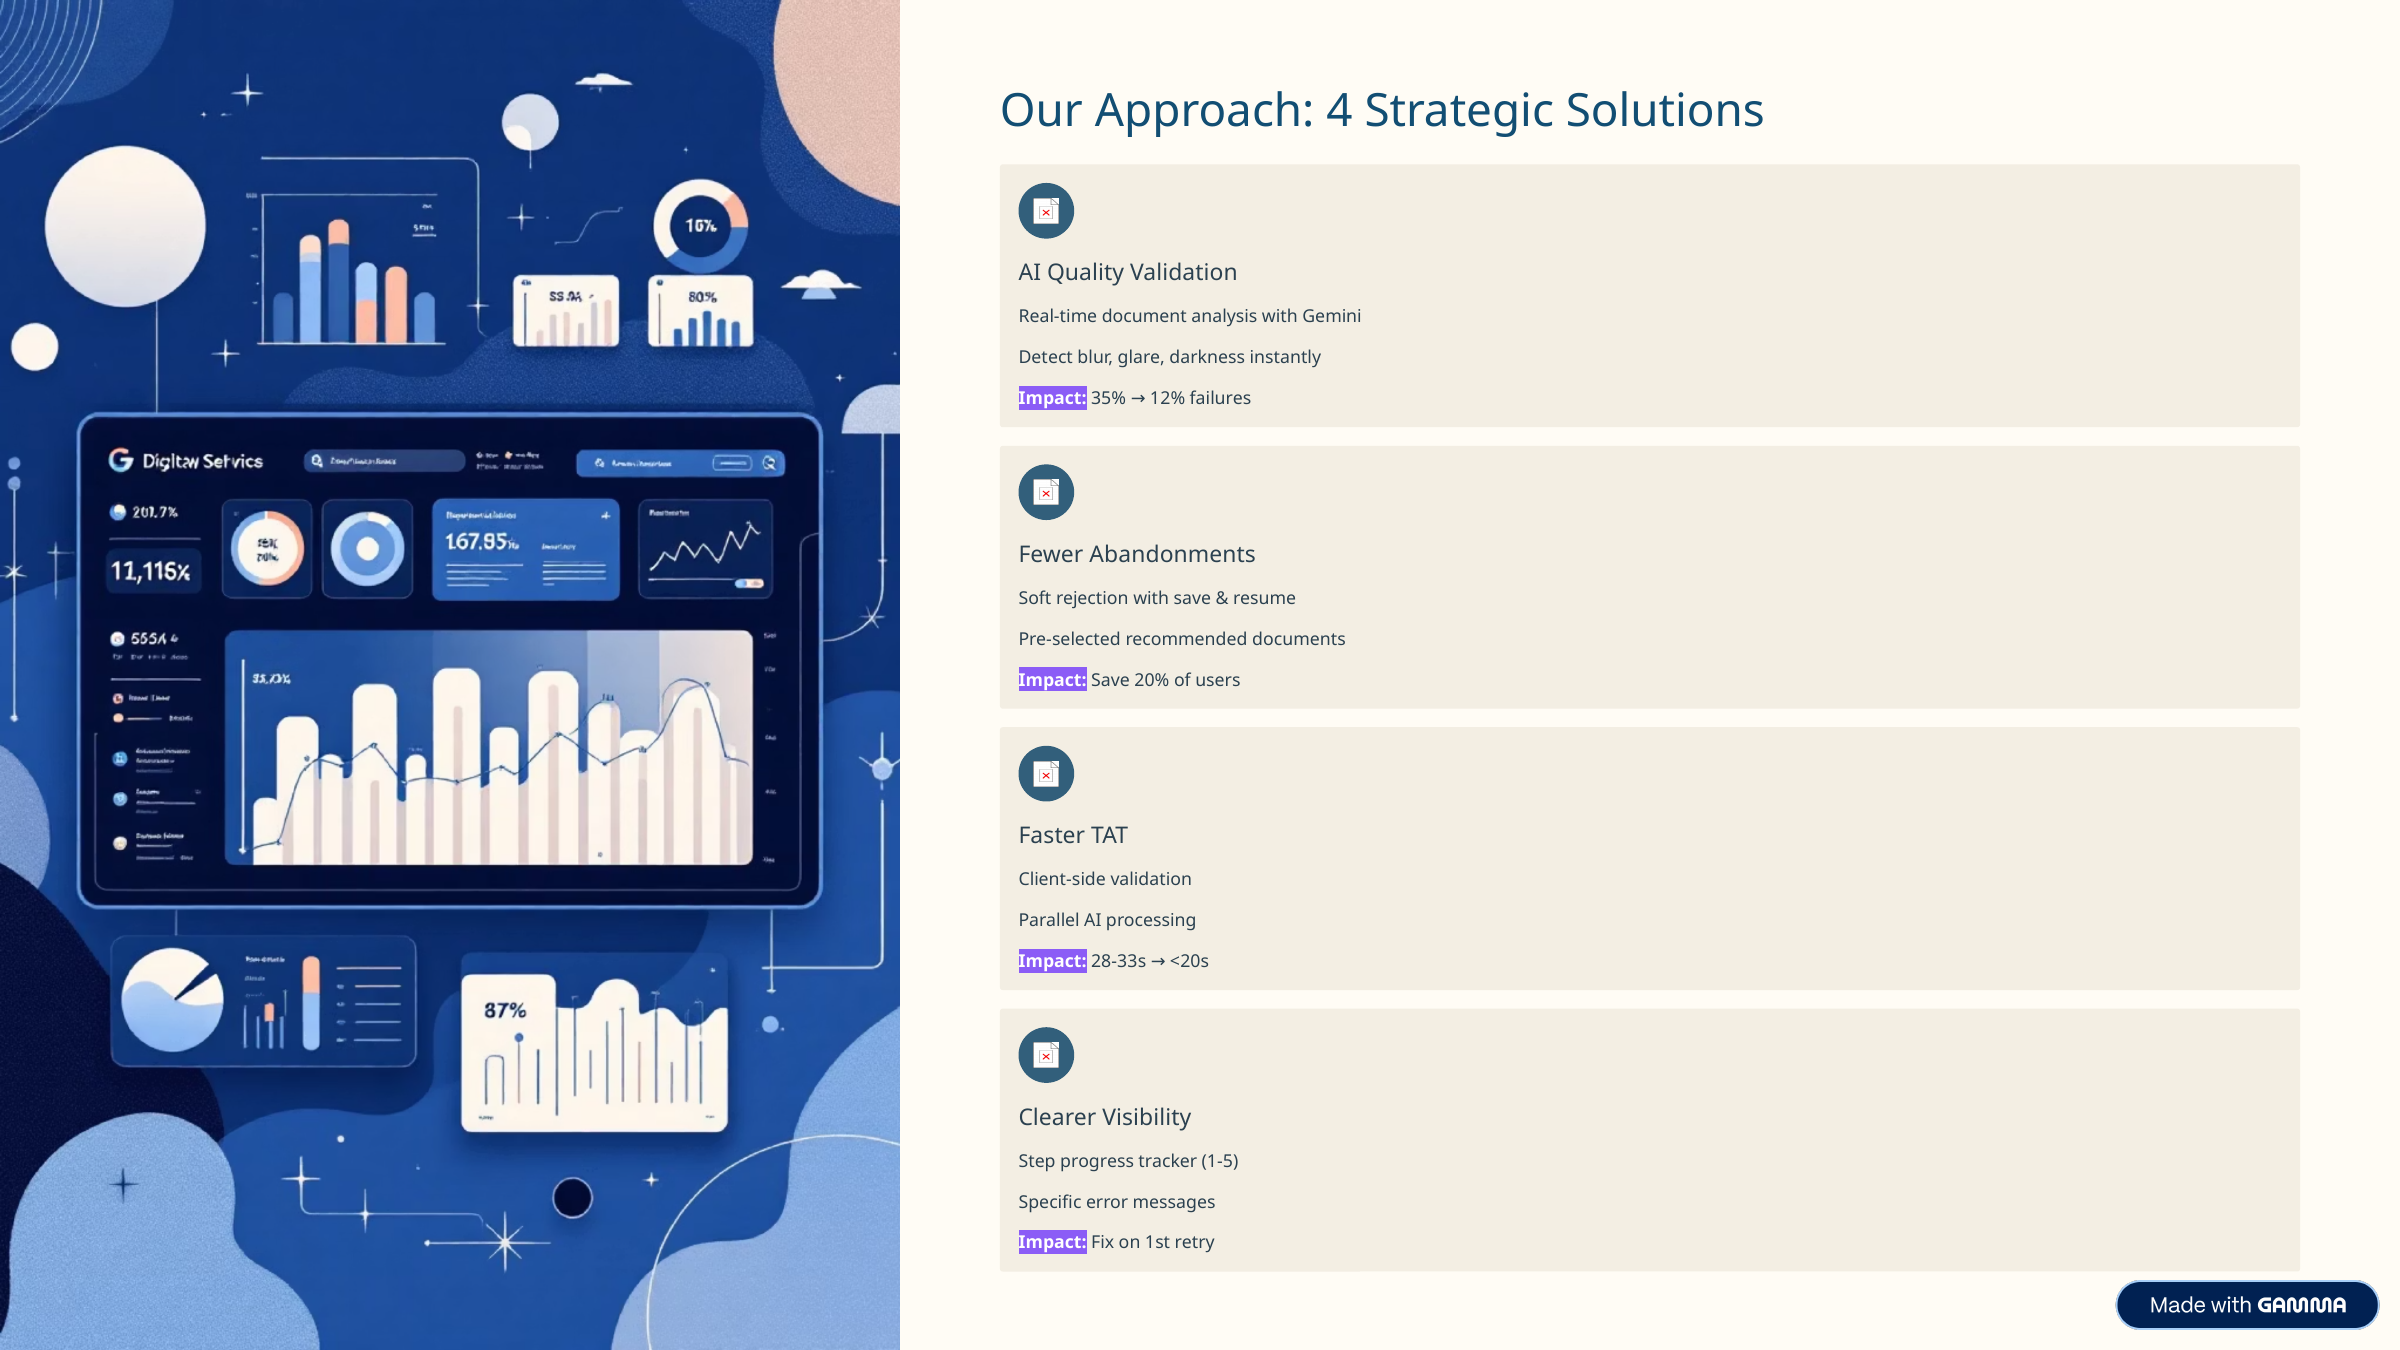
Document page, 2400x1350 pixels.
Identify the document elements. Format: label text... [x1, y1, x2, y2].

text_box Fewer Abandonments [1018, 538, 1270, 568]
text_box Real-time document analysis with Gemini [1018, 297, 2282, 327]
picture [1033, 479, 1059, 505]
text_box AI Quality Validation [1018, 257, 1259, 287]
text_box Impact: 35% → 12% failures [1018, 378, 2282, 409]
text_box Our Approach: 4 Strategic Solutions [999, 78, 1797, 137]
text_box [999, 727, 2301, 991]
text_box [999, 1008, 2301, 1272]
picture [0, 0, 900, 1350]
text_box Pre-selected recommended documents [1018, 619, 2282, 650]
text_box Parallel AI processing [1018, 901, 2282, 931]
text_box [999, 164, 2301, 428]
text_box [1018, 464, 1075, 521]
text_box [1018, 182, 1075, 239]
text_box Step progress tracker (1-5) [1018, 1141, 2282, 1172]
text_box [999, 445, 2301, 709]
picture [2106, 1271, 2389, 1339]
text_box [1018, 745, 1075, 802]
text_box Client-side validation [1018, 860, 2282, 890]
picture [1033, 198, 1059, 224]
text_box Faster TAT [1018, 820, 1251, 849]
text_box [1018, 1027, 1075, 1083]
text_box Specific error messages [1018, 1182, 2282, 1213]
picture [1033, 1042, 1059, 1068]
text_box Soft rejection with save & resume [1018, 578, 2282, 609]
text_box Impact: Save 20% of users [1018, 660, 2282, 691]
text_box Detect blur, glare, darkness instantly [1018, 338, 2282, 368]
picture [1033, 761, 1059, 787]
text_box Impact: 28-33s → <20s [1018, 941, 2282, 972]
text_box Clearer Visibility [1018, 1101, 1251, 1131]
text_box Impact: Fix on 1st retry [1018, 1223, 2282, 1253]
